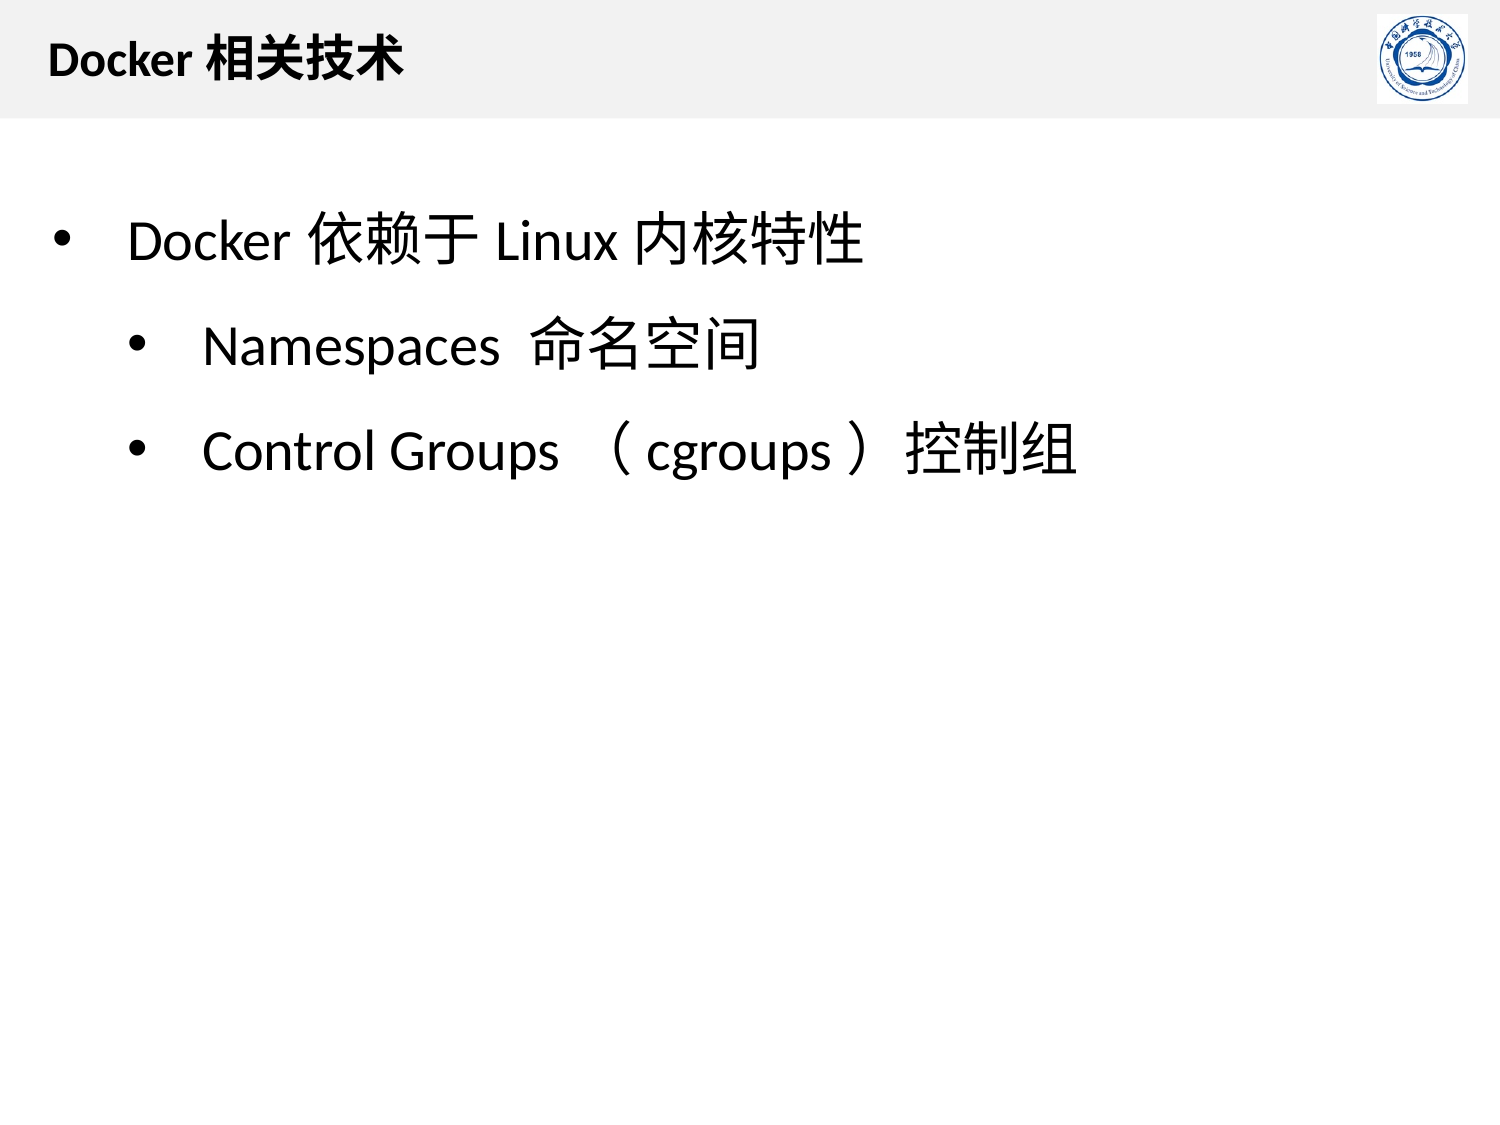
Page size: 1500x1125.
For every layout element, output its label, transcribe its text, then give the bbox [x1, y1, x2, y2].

picture [1377, 14, 1468, 104]
text_box Docker依赖于Linux内核特性 Namespaces 命名空间 Control Groups（cgroups）控制组 [37, 160, 1461, 490]
text_box Docker相关技术 [33, 18, 421, 94]
